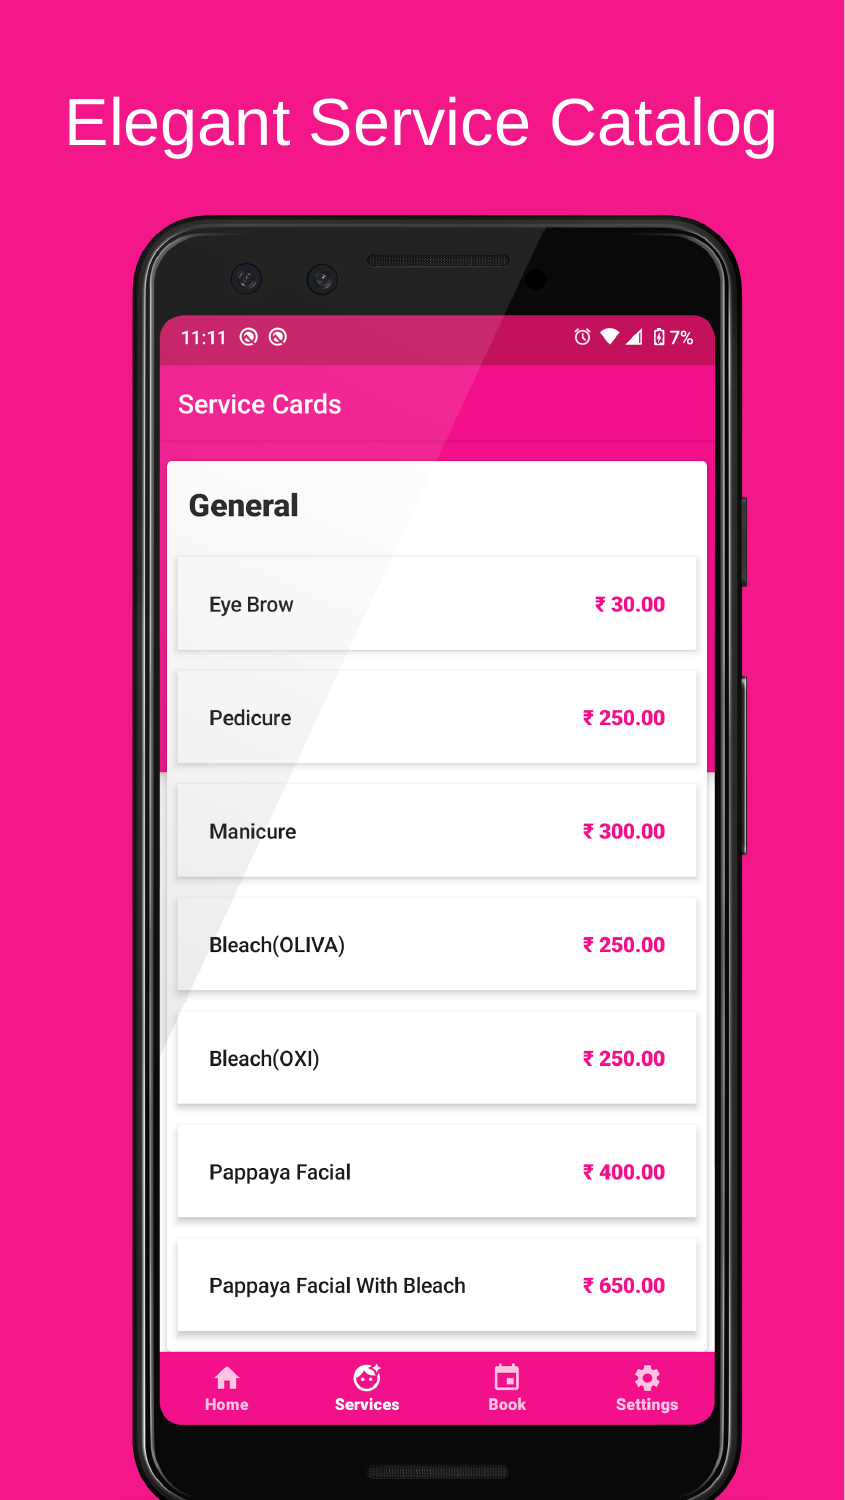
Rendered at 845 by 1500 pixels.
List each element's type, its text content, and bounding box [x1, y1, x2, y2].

picture [75, 212, 786, 1500]
text_box Elegant Service Catalog [26, 71, 818, 167]
text_box [0, 0, 845, 1500]
